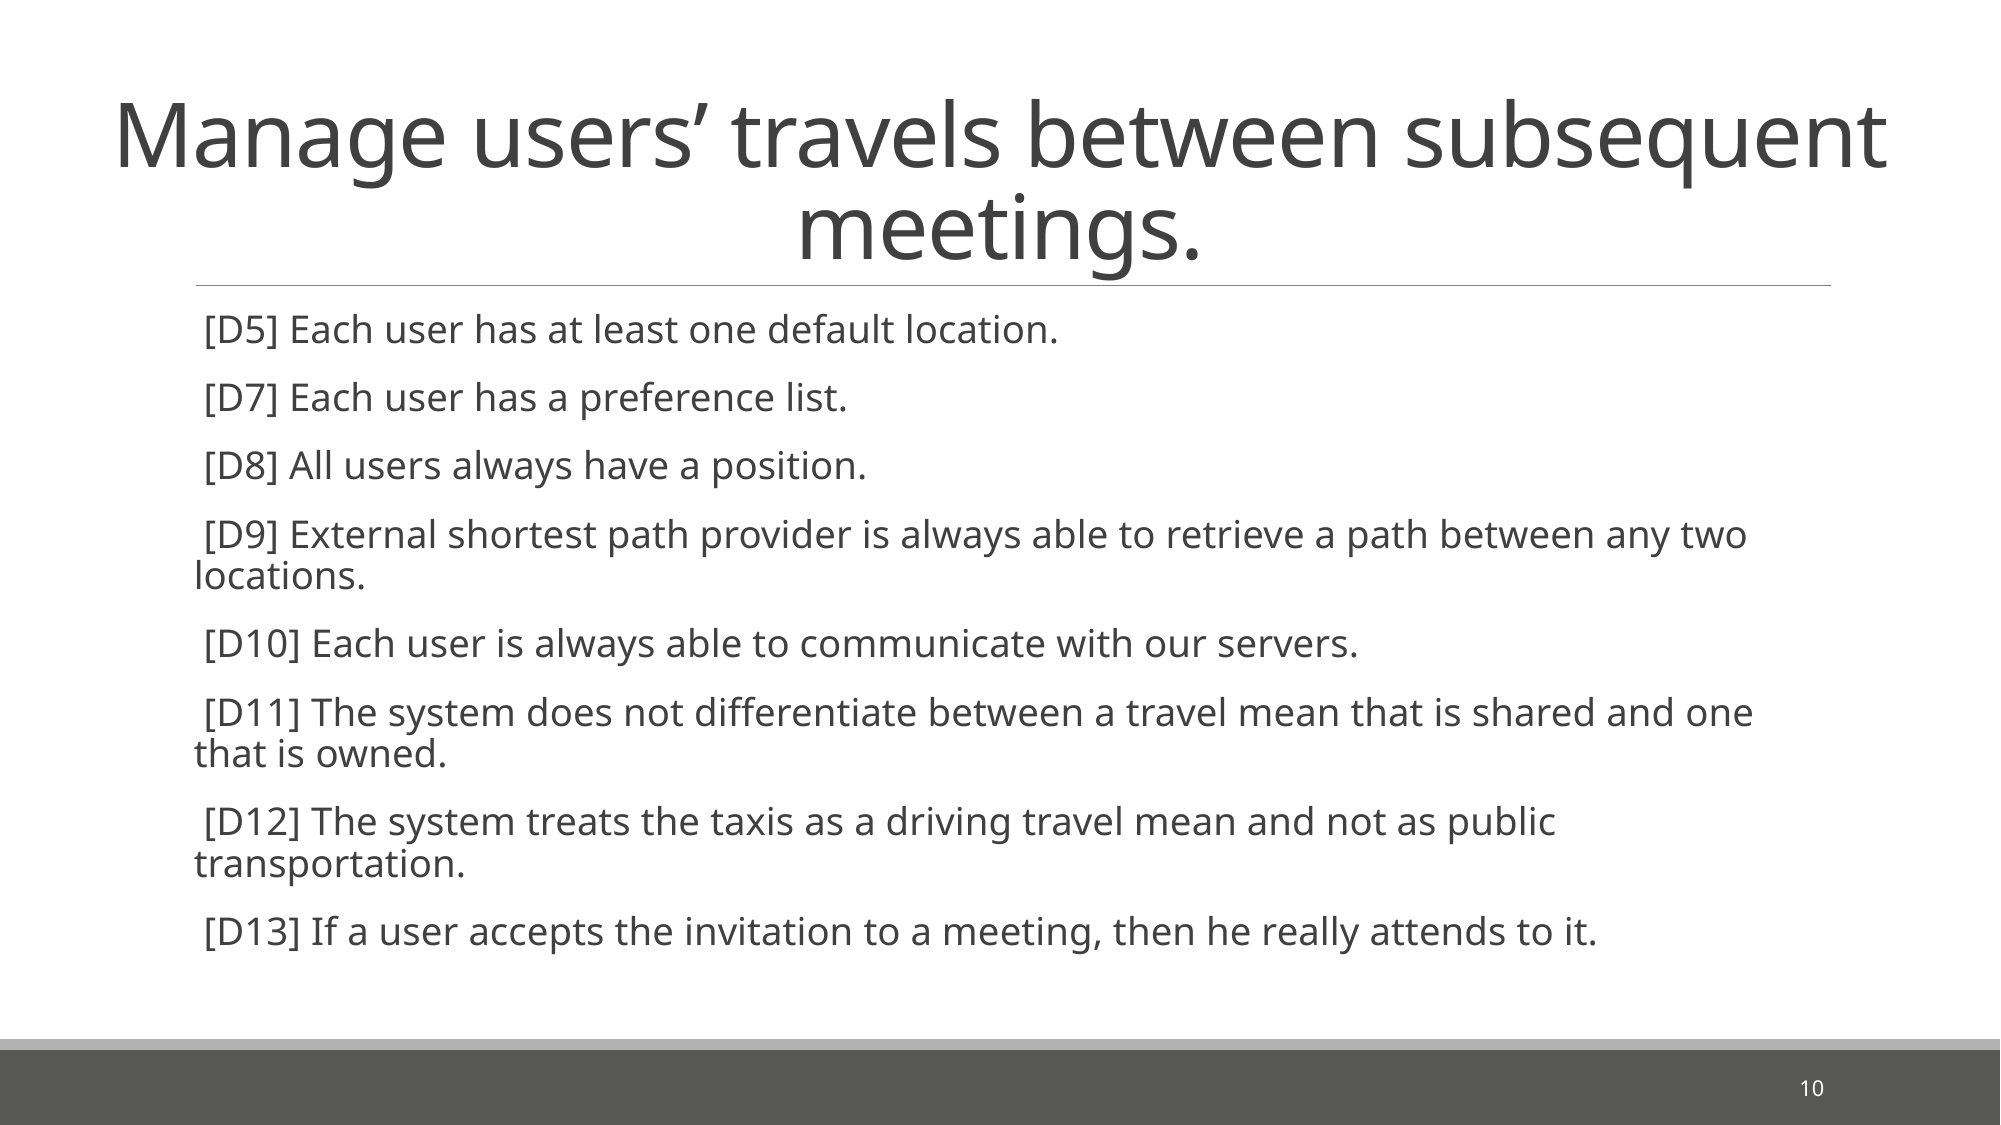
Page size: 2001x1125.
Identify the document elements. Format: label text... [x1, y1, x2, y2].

title Manage users’ travels between subsequent meetings. [0, 47, 2000, 285]
slide_number 10 [1624, 1059, 1840, 1120]
list [D5] Each user has at least one default location. [D7] Each user has a preference list. [D8] All users always have a position. [D9] External shortest path provider is always able to retrieve a path between any two locations. [D10] Each user is always able to communicate with our servers. [D11] The system does not differentiate between a travel mean that is shared and one that is owned. [D12] The system treats the taxis as a driving travel mean and not as public transportation. [D13] If a user accepts the invitation to a meeting, then he really attends to it. [180, 302, 1830, 963]
